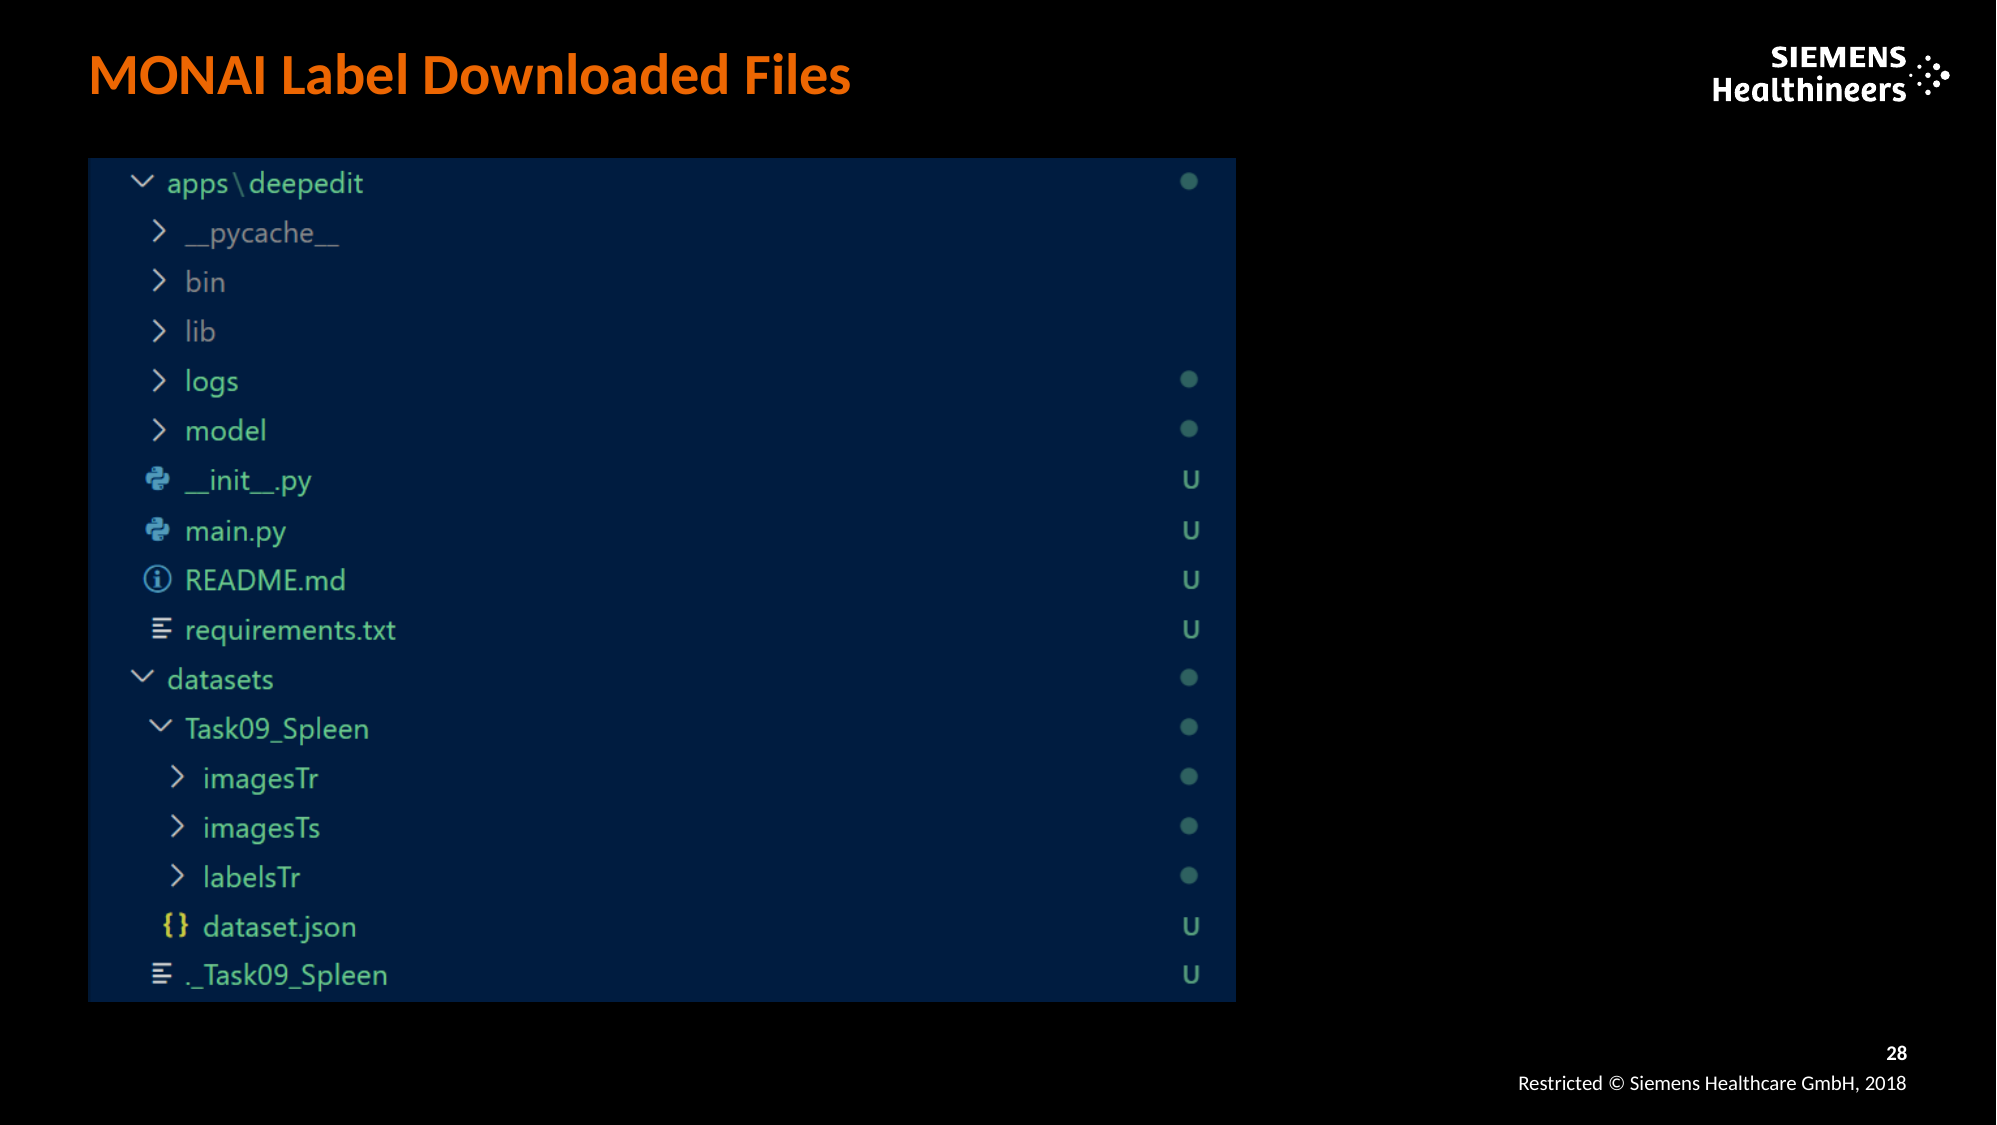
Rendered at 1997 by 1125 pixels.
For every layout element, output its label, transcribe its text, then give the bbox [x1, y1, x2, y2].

title MONAI Label Downloaded Files [88, 36, 1600, 173]
picture [88, 158, 1236, 1003]
